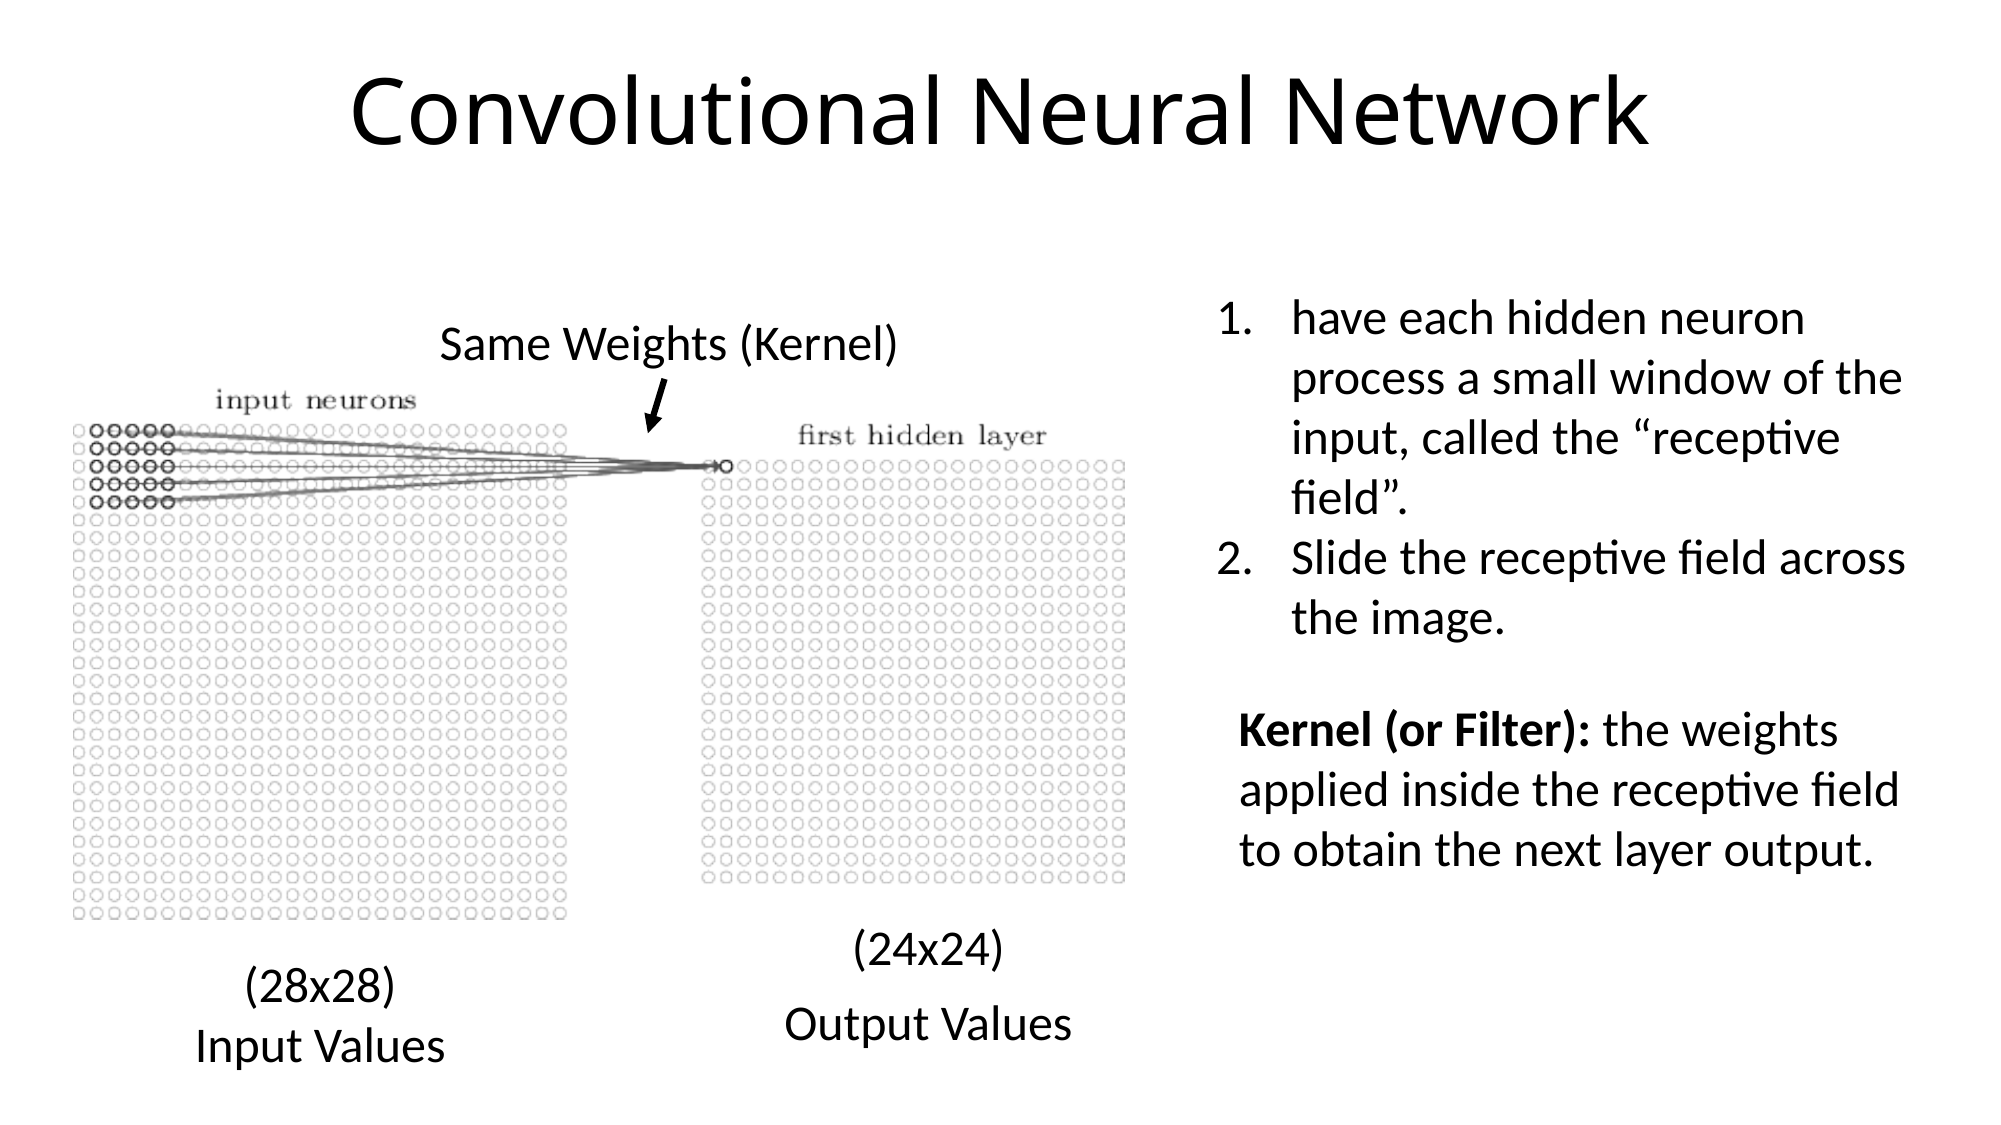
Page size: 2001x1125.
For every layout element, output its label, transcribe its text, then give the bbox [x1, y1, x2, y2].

picture [73, 378, 1125, 920]
text_box Same Weights (Kernel) [295, 302, 1044, 378]
text_box Kernel (or Filter): the weights applied inside the receptive field to obtain the next layer output. [1224, 688, 1950, 884]
text_box (24x24) [836, 920, 1020, 983]
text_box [647, 378, 665, 434]
title Convolutional Neural Network [137, 5, 1863, 224]
text_box Input Values [0, 1005, 695, 1081]
text_box Output Values [554, 983, 1303, 1058]
text_box have each hidden neuron process a small window of the input, called the “receptive field”. Slide the receptive field across the image. [1201, 276, 1927, 712]
text_box (28x28) [228, 945, 412, 1005]
